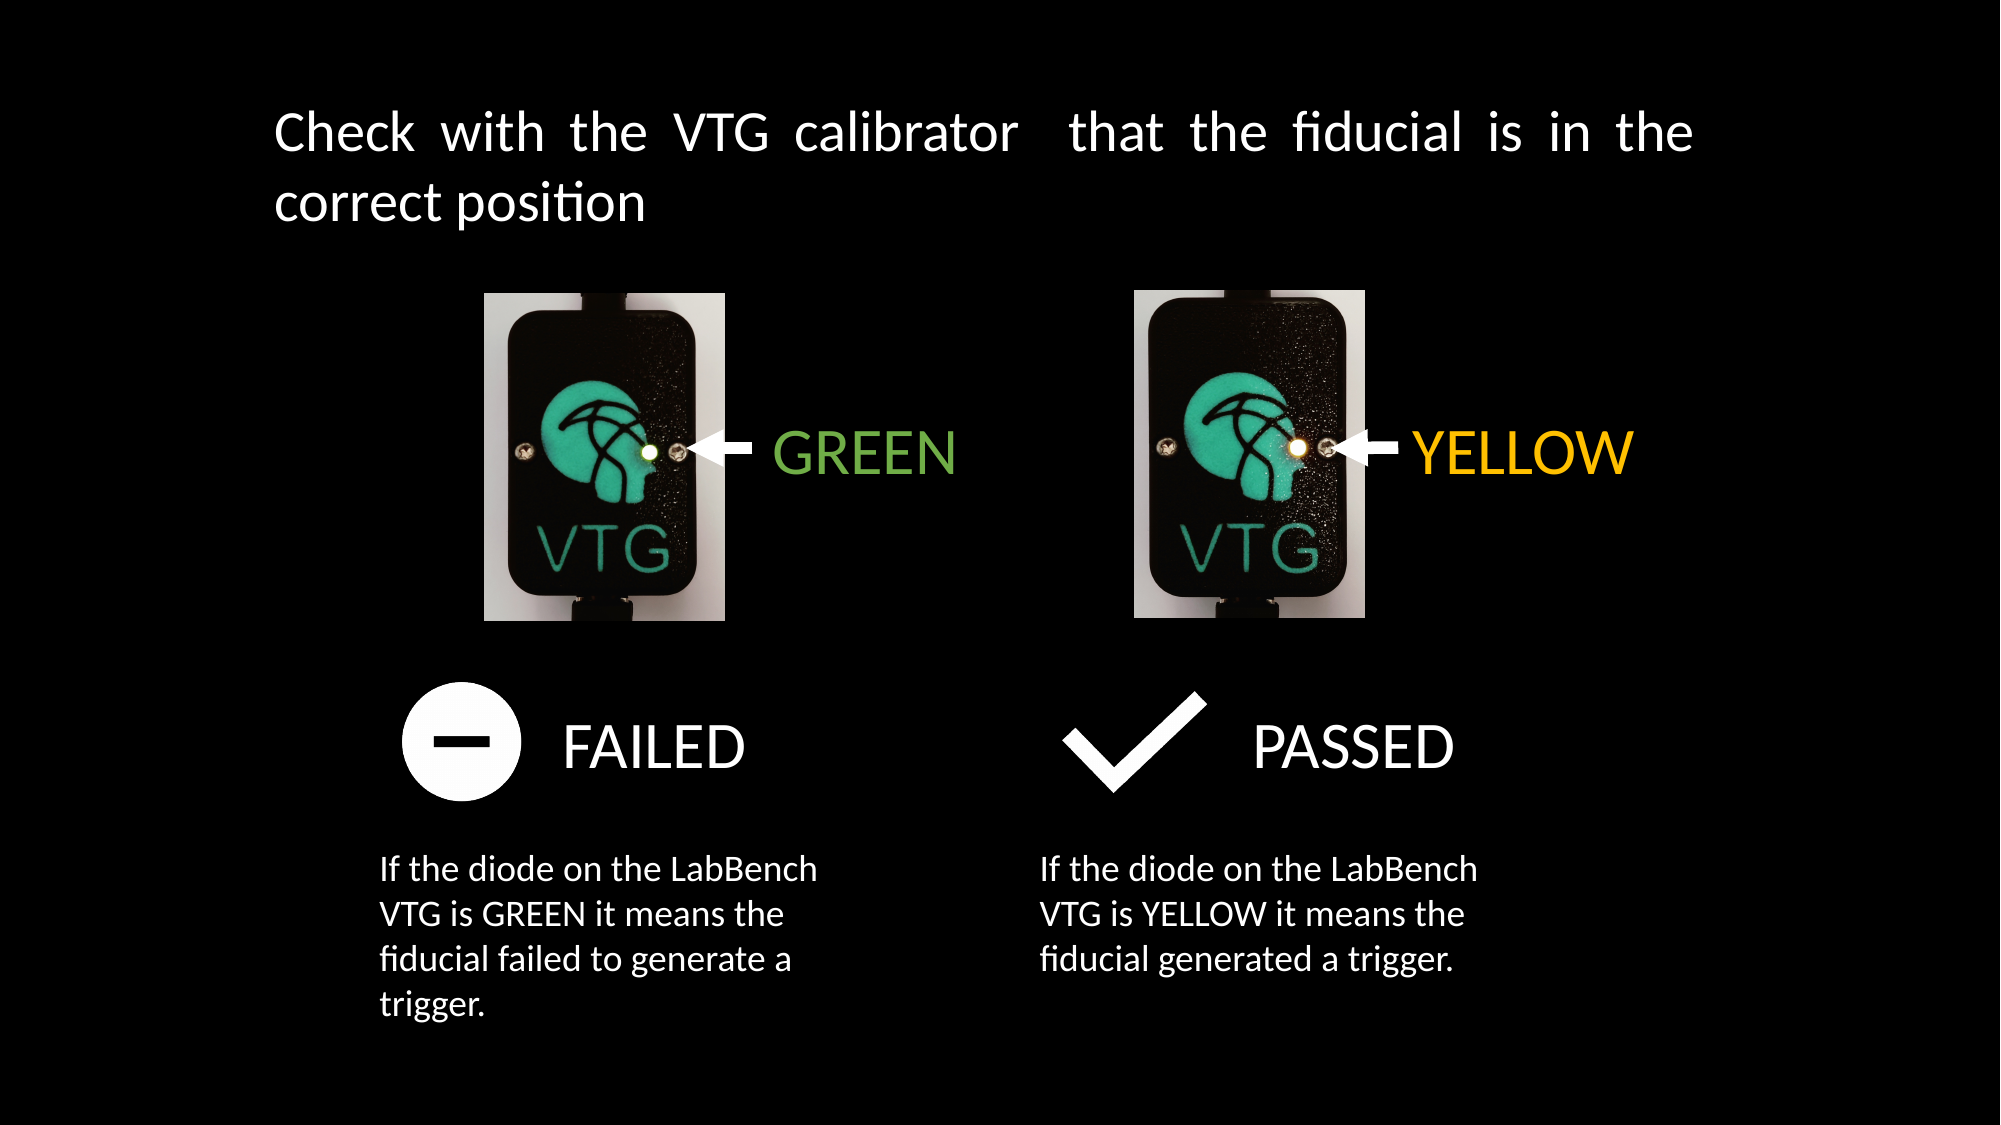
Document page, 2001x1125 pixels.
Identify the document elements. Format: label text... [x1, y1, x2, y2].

text_box If the diode on the LabBench VTG is GREEN it means the fiducial failed to generate a trigger. [364, 836, 870, 1032]
text_box Check with the VTG calibrator that the fiducial is in the correct position [260, 85, 1711, 241]
text_box If the diode on the LabBench VTG is YELLOW it means the fiducial generated a trigger. [1024, 836, 1530, 987]
text_box FAILED [547, 694, 762, 789]
picture [484, 293, 725, 621]
text_box YELLOW [1398, 400, 1651, 495]
picture [1134, 290, 1365, 618]
text_box PASSED [1237, 694, 1470, 789]
text_box GREEN [757, 400, 974, 495]
picture [386, 666, 537, 817]
picture [1059, 666, 1210, 817]
